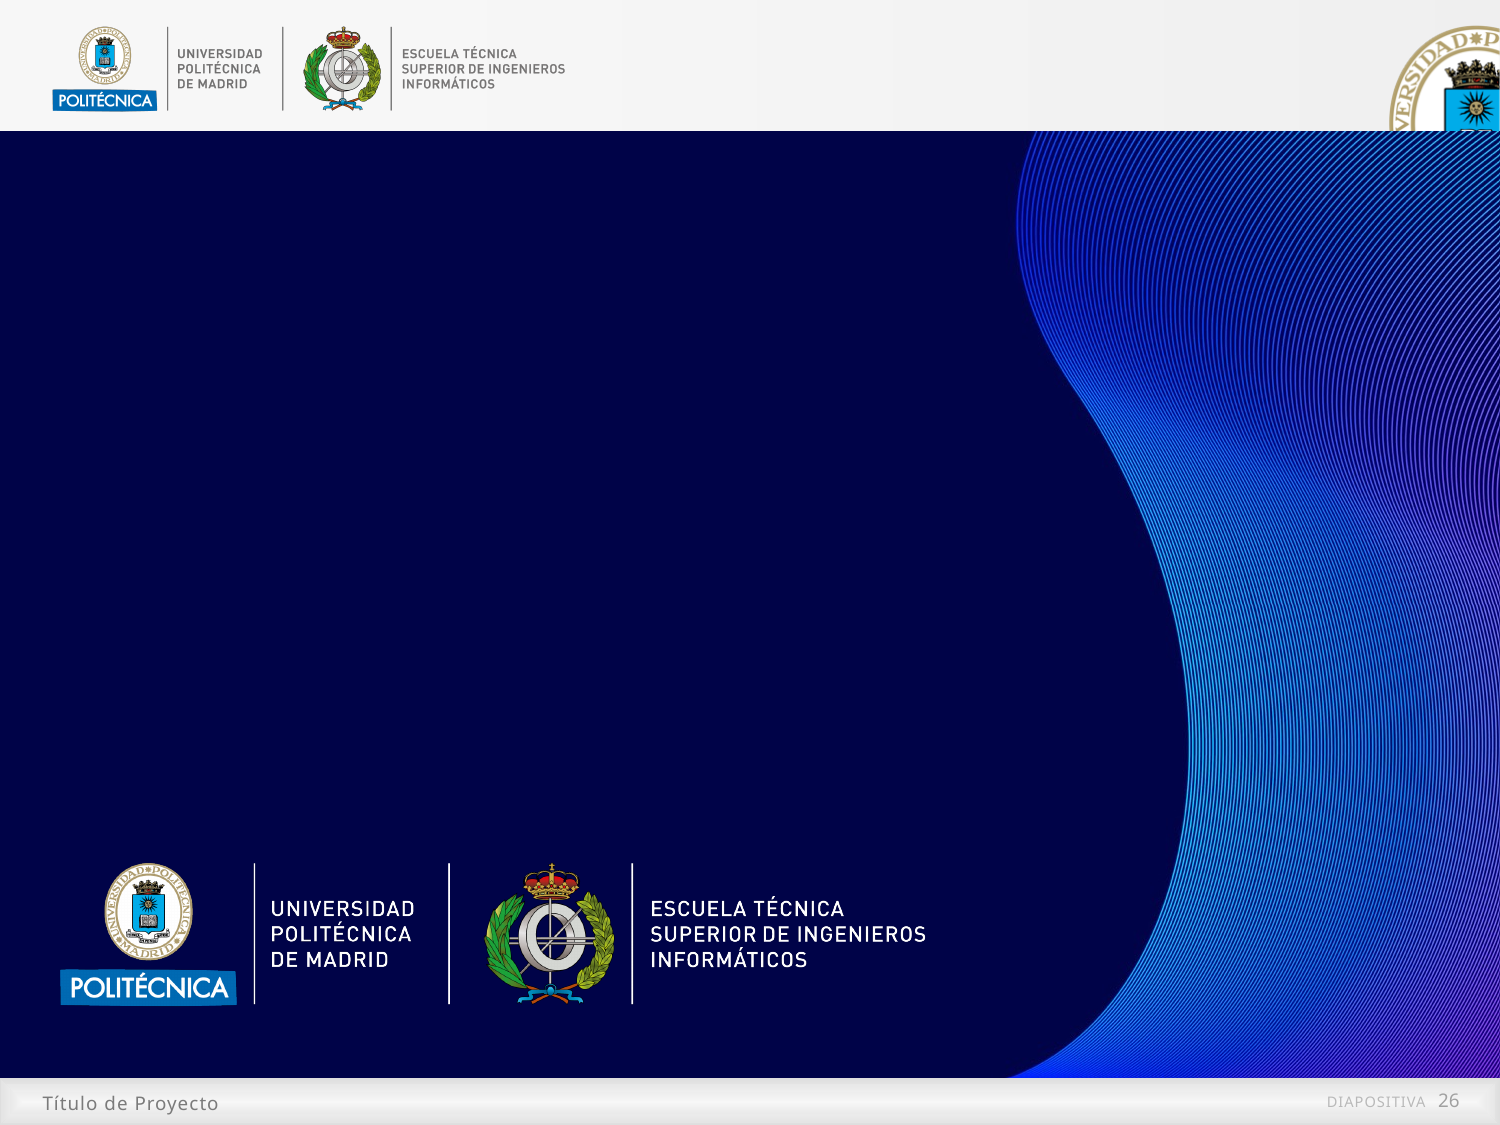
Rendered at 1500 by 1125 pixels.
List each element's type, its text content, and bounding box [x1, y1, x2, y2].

picture [1470, 101, 1483, 115]
picture [0, 4, 1500, 1078]
list Título de Proyecto [36, 1078, 1141, 1125]
